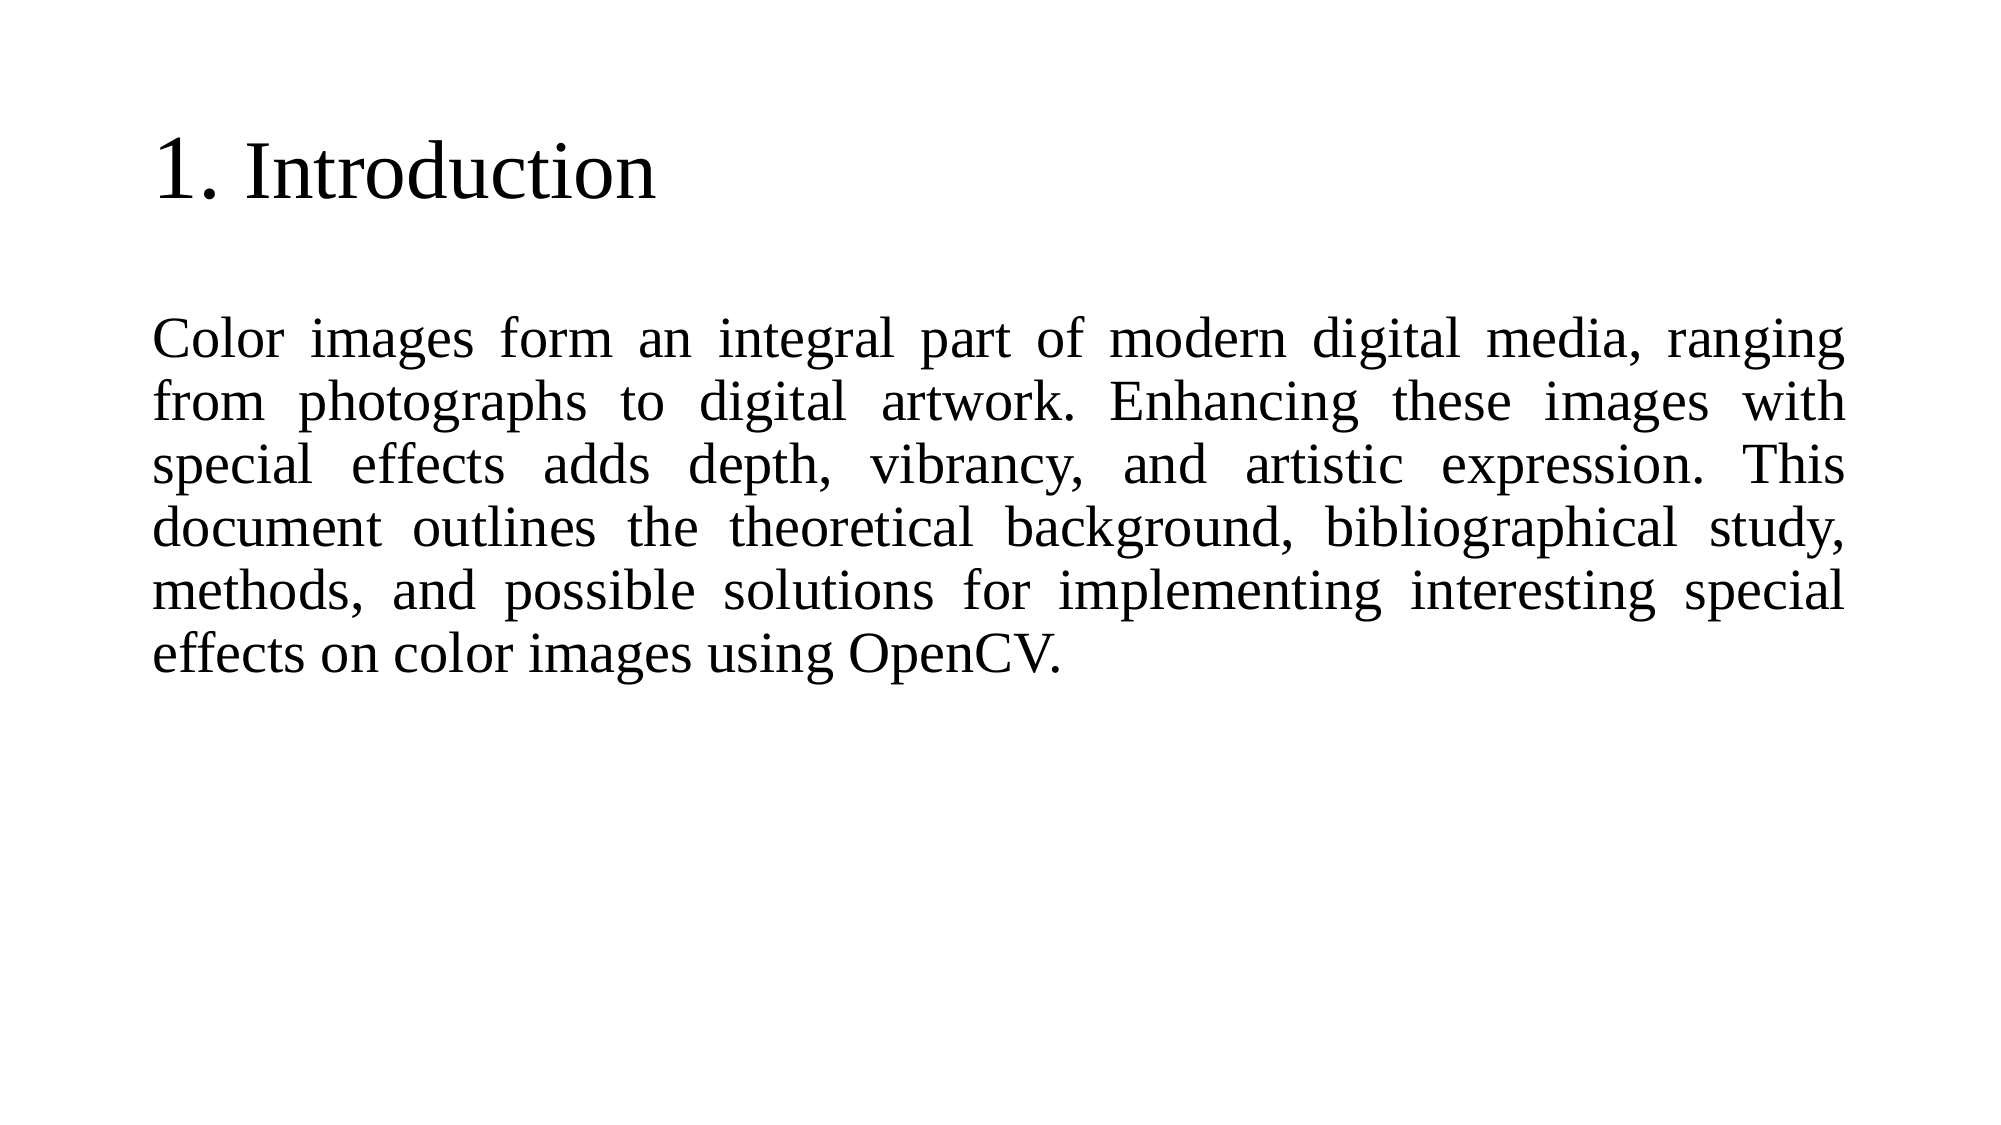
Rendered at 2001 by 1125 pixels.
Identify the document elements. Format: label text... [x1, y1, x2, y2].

list Color images form an integral part of modern digital media, ranging from photographs to digital artwork. Enhancing these images with special effects adds depth, vibrancy, and artistic expression. This document outlines the theoretical background, bibliographical study, methods, and possible solutions for implementing interesting special effects on color images using OpenCV. [137, 299, 1863, 1014]
title 1. Introduction [137, 59, 1863, 278]
